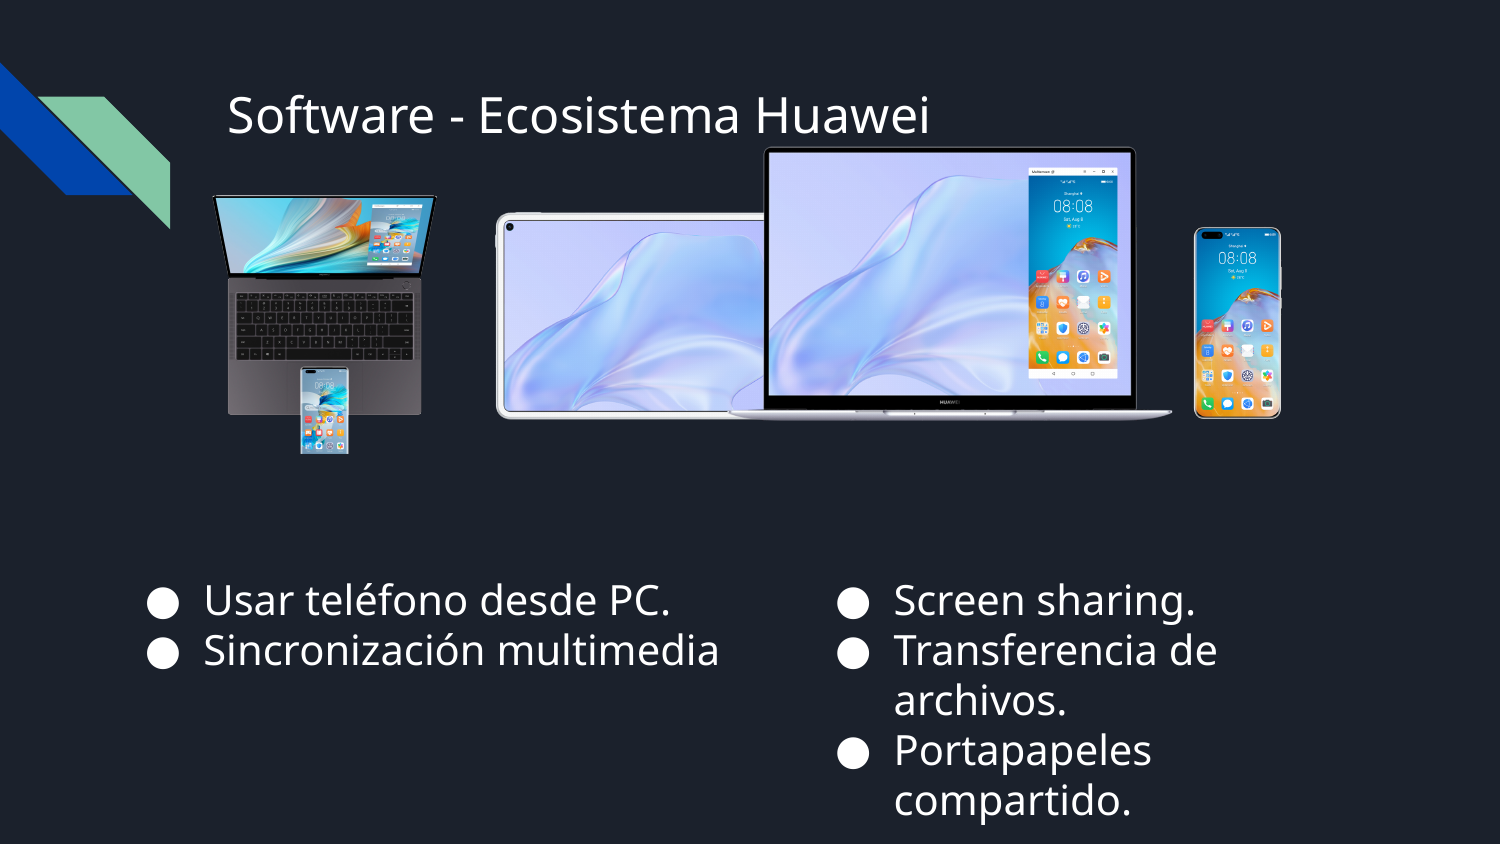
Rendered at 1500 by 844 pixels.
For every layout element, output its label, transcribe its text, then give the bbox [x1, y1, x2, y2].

text_box Screen sharing. Transferencia de archivos. Portapapeles compartido. [803, 558, 1391, 839]
text_box Usar teléfono desde PC. Sincronización multimedia [113, 558, 777, 689]
picture [212, 195, 437, 454]
picture [495, 146, 1282, 424]
title Software - Ecosistema Huawei [212, 64, 1368, 215]
